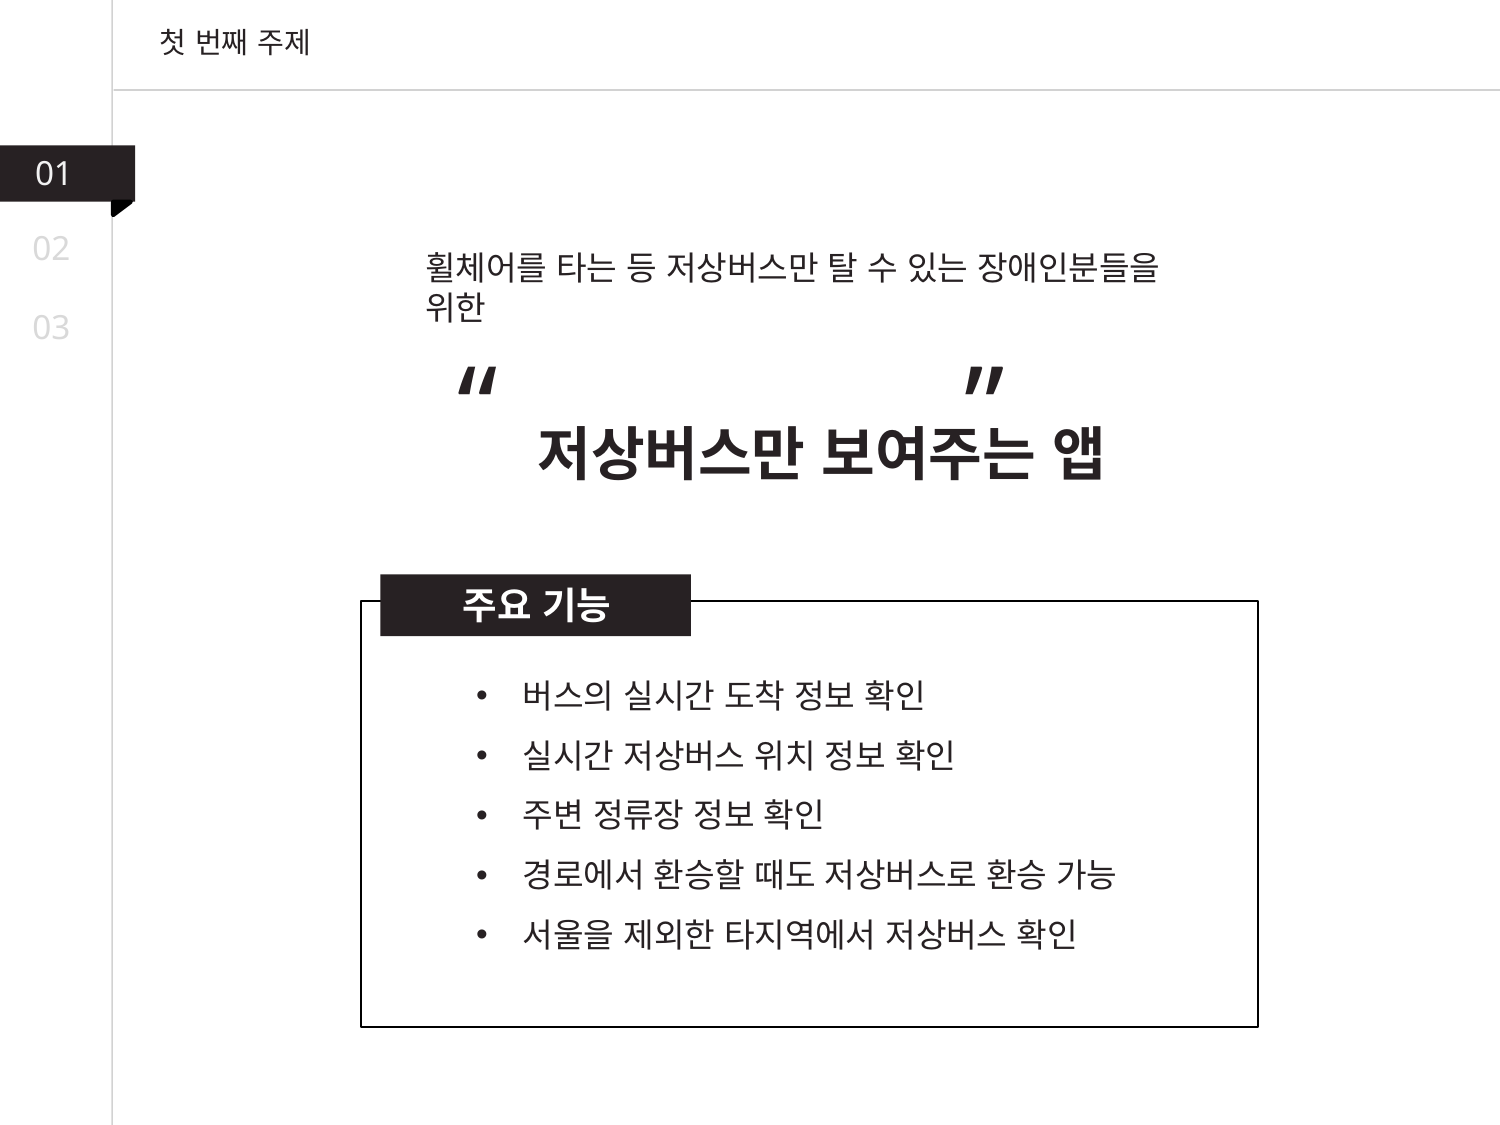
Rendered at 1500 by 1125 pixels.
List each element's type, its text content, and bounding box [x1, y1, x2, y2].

text_box 주요 기능 [360, 574, 714, 635]
text_box [359, 599, 1260, 1029]
text_box 02 [17, 219, 92, 275]
text_box [0, 143, 107, 204]
text_box [117, 143, 137, 204]
text_box [117, 199, 133, 215]
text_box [410, 239, 1233, 480]
text_box 03 [17, 298, 92, 354]
text_box 01 [20, 144, 107, 200]
text_box 첫 번째 주제 [135, 17, 337, 68]
